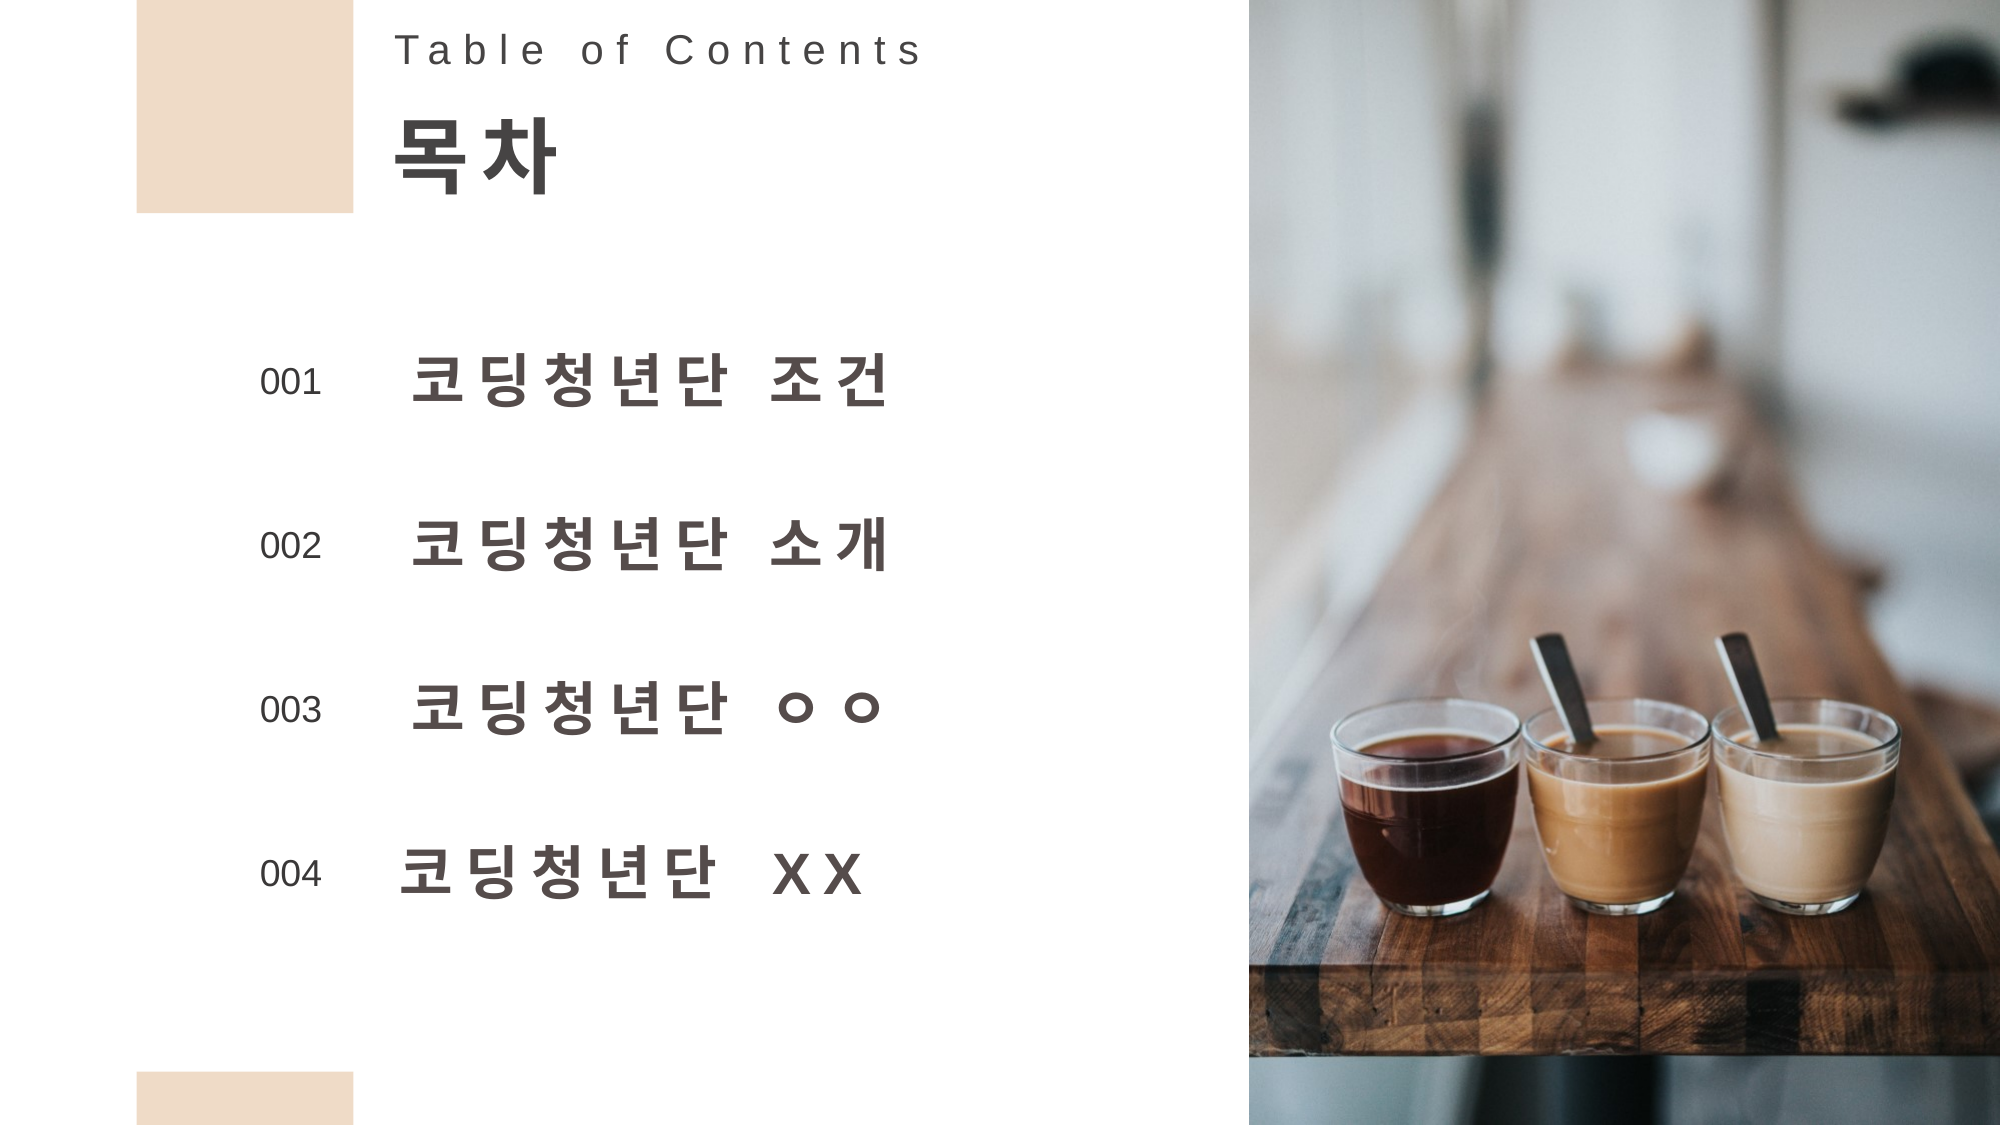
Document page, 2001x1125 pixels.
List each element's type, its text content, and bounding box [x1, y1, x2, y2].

text_box Table of Contents [379, 15, 935, 81]
picture [1249, 0, 2000, 1125]
text_box [136, 1071, 354, 1125]
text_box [244, 336, 931, 423]
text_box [244, 828, 892, 915]
text_box [136, 0, 354, 214]
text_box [244, 664, 931, 751]
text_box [244, 500, 931, 587]
text_box 목차 [377, 97, 573, 212]
